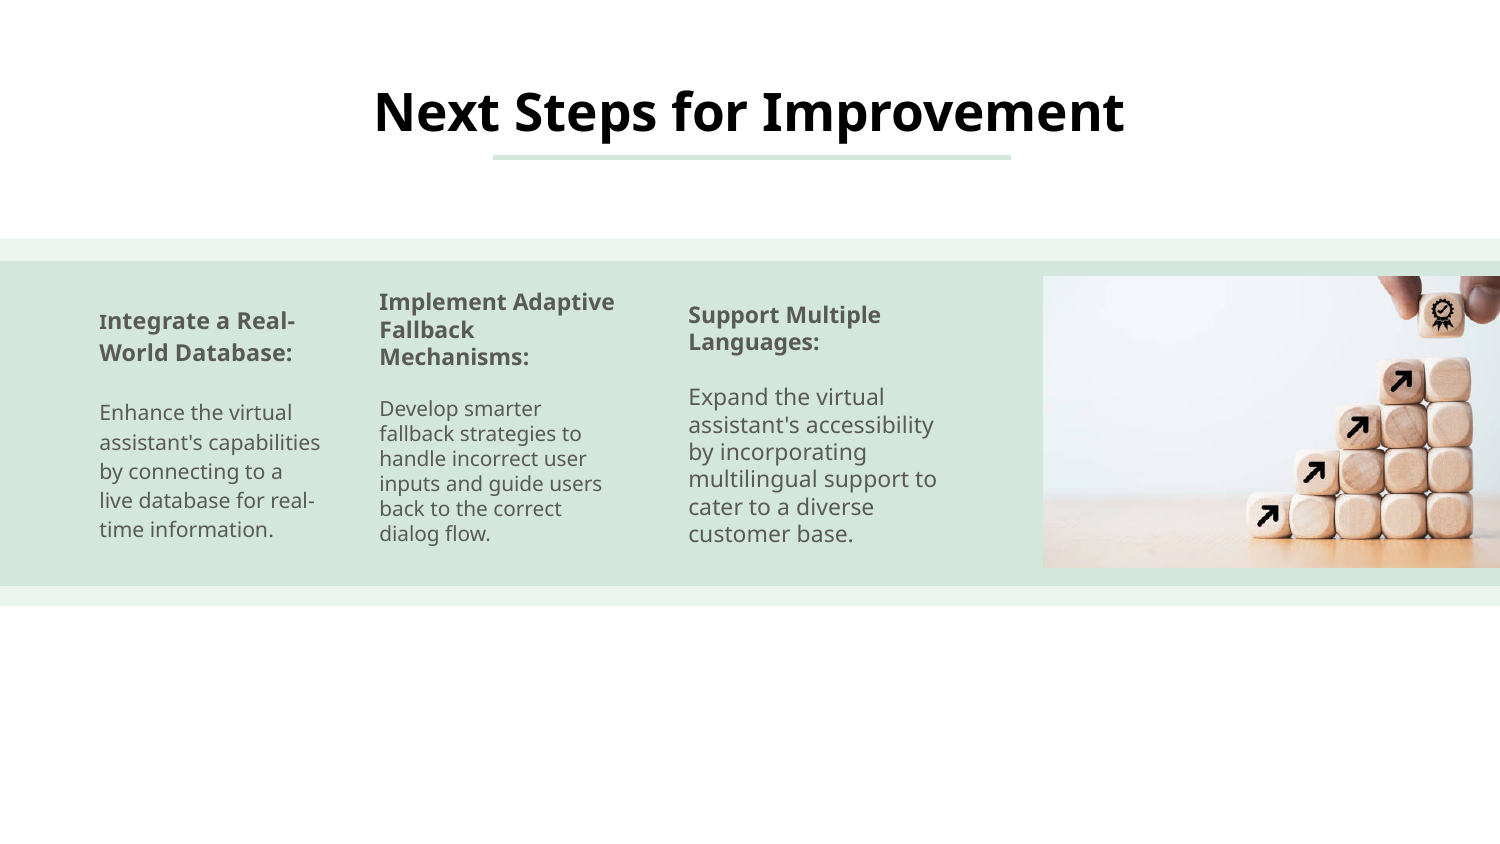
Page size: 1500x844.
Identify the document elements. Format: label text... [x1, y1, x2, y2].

text_box Implement Adaptive Fallback Mechanisms: Develop smarter fallback strategies to handle incorrect user inputs and guide users back to the correct dialog flow. [364, 273, 632, 580]
picture [1043, 275, 1500, 568]
list Integrate a Real-World Database: Enhance the virtual assistant's capabilities by connecting to a live database for real-time information. [84, 276, 337, 568]
title Next Steps for Improvement [62, 63, 1438, 158]
text_box Support Multiple Languages: Expand the virtual assistant's accessibility by incorporating multilingual support to cater to a diverse customer base. [673, 285, 960, 568]
